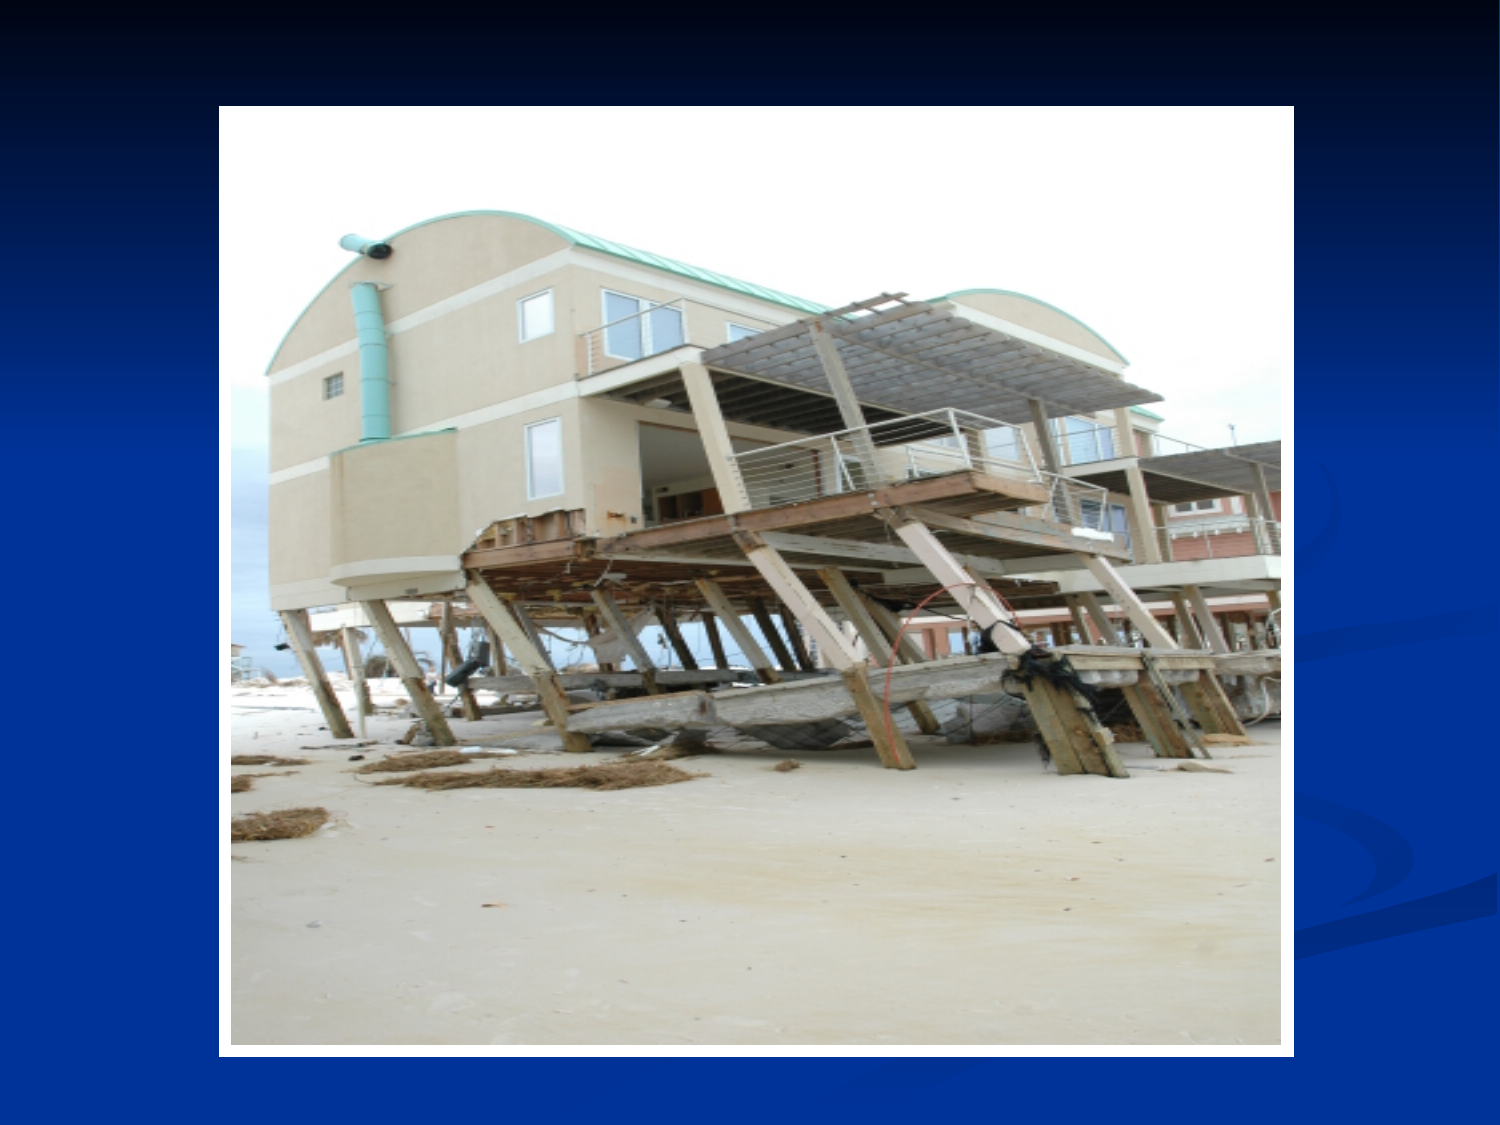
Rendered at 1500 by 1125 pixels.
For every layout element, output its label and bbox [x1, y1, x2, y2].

text_box [224, 112, 1288, 1052]
